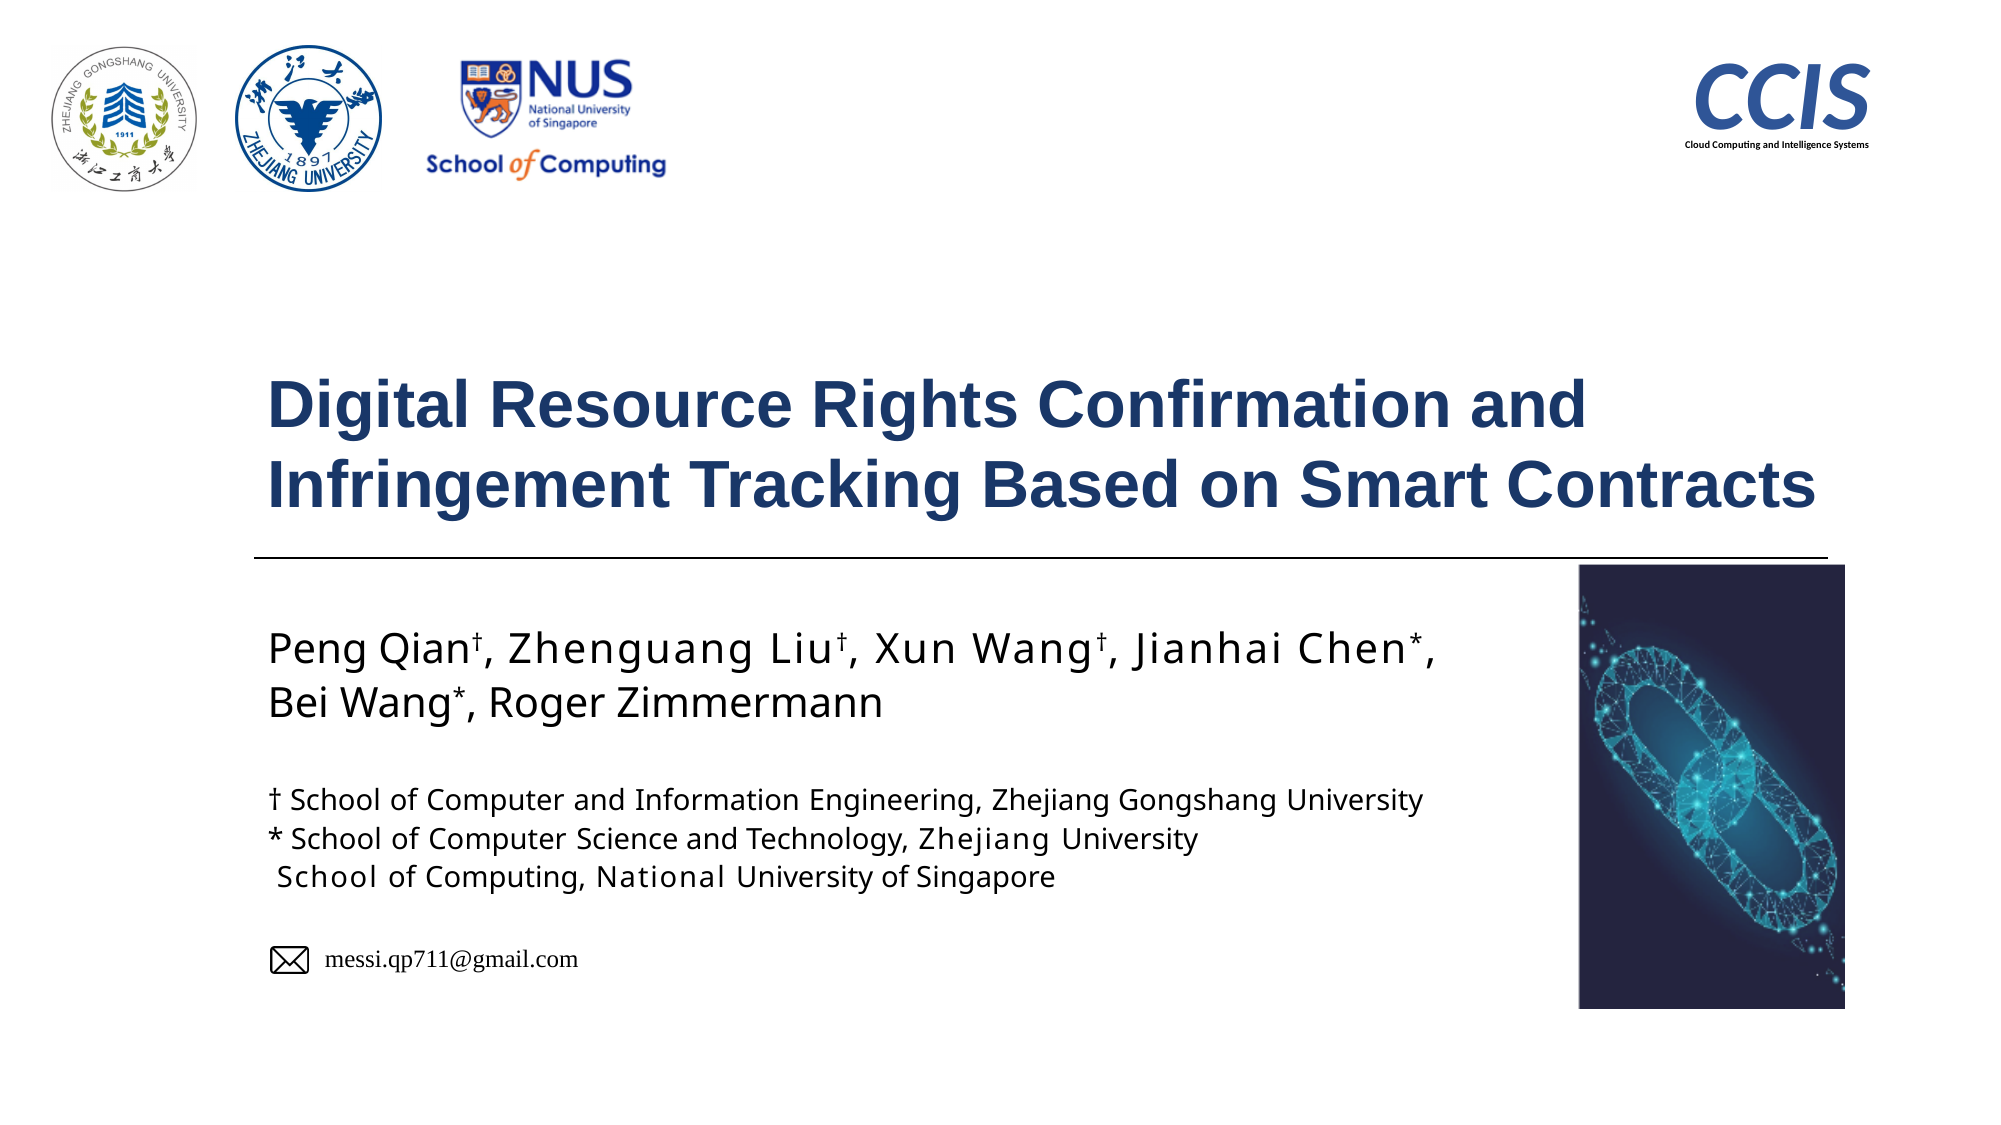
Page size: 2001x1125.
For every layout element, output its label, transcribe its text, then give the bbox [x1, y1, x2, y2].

picture [270, 946, 309, 974]
text_box Cloud Computing and Intelligence Systems [1665, 130, 1890, 158]
picture [235, 45, 382, 192]
picture [51, 45, 197, 192]
text_box Digital Resource Rights Confirmation and Infringement Tracking Based on Smart Contracts [252, 353, 1899, 608]
text_box messi.qp711@gmail.com [310, 935, 595, 980]
picture [1489, 652, 1934, 920]
picture [413, 41, 680, 190]
text_box CCIS [1648, 22, 1915, 158]
